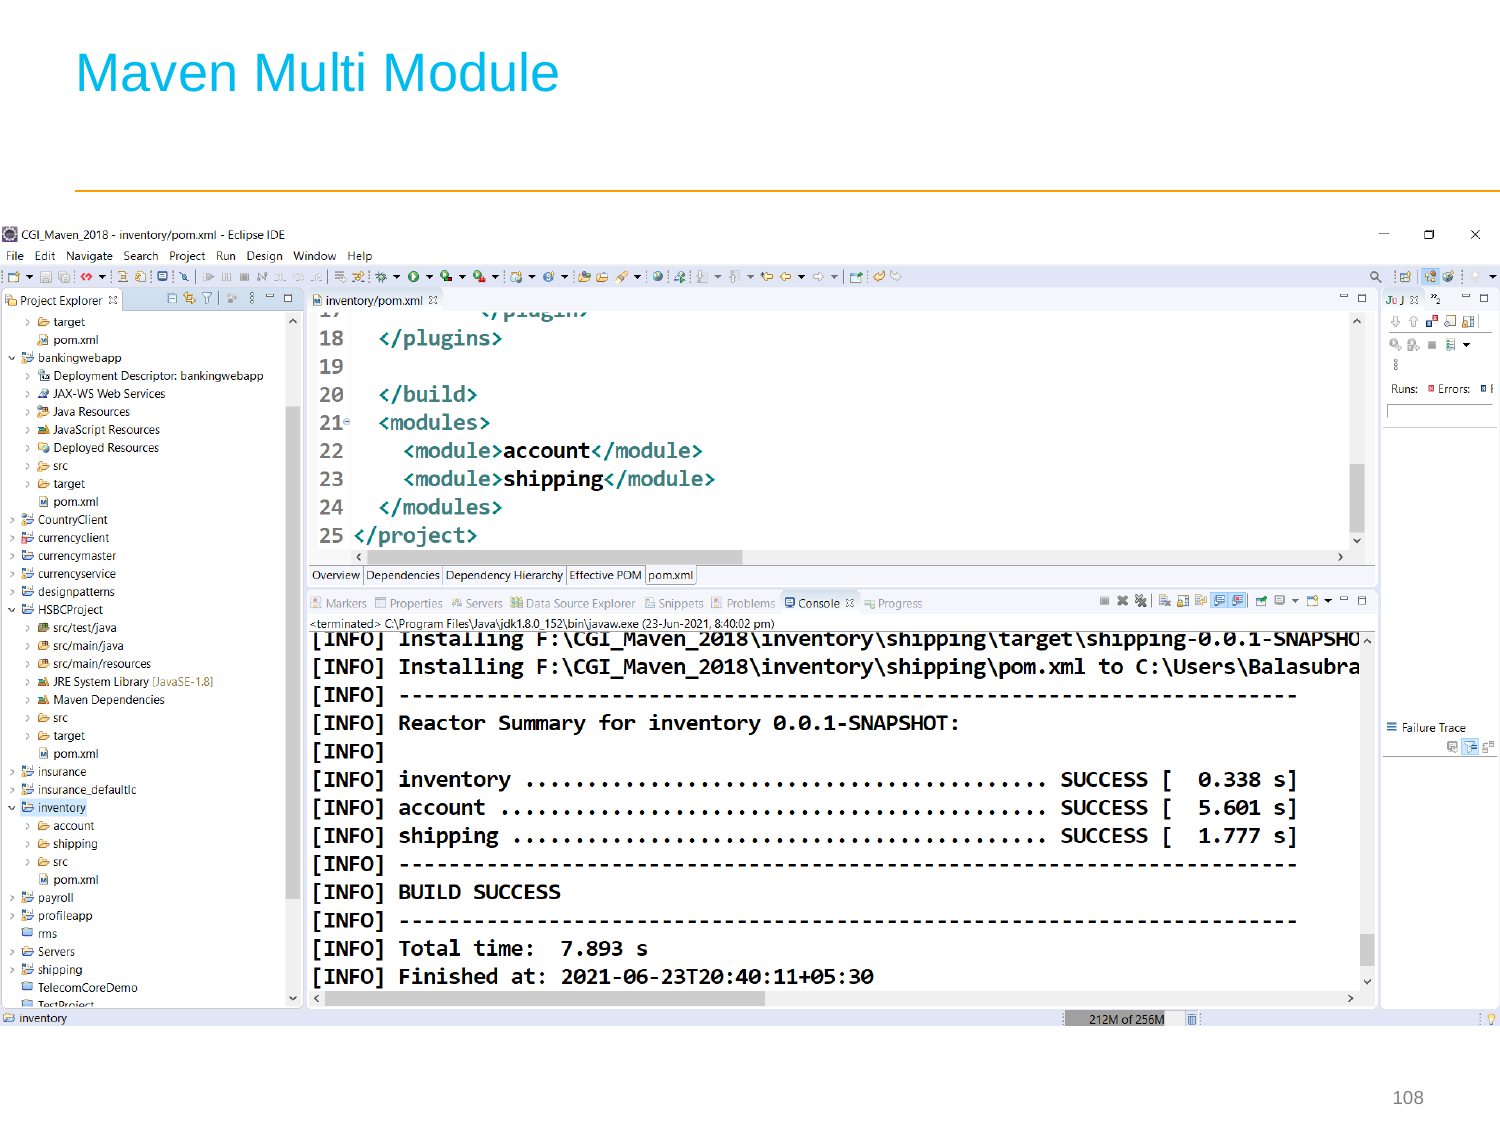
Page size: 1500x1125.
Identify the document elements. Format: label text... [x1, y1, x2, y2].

title Maven Multi Module [75, 27, 1422, 157]
picture [0, 223, 1500, 1026]
